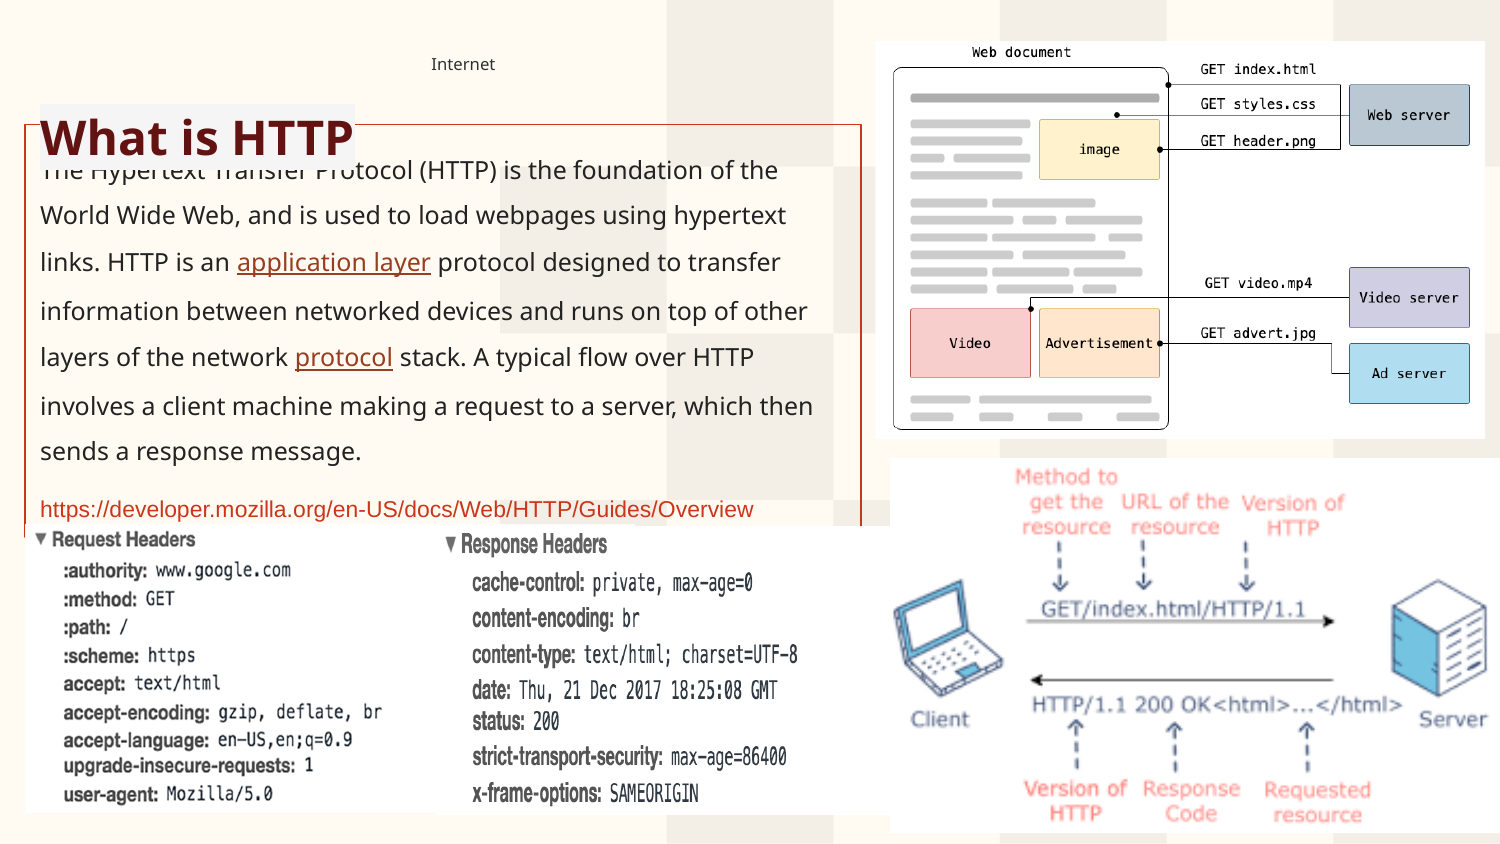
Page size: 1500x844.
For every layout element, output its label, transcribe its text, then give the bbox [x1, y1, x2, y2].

picture [875, 34, 1486, 439]
picture [25, 458, 1500, 833]
text_box What is HTTP [25, 19, 935, 181]
text_box The Hypertext Transfer Protocol (HTTP) is the foundation of the World Wide Web, and is used to load webpages using hypertext links. HTTP is an application layer protocol designed to transfer information between networked devices and runs on top of other layers of the network protocol stack. A typical flow over HTTP involves a client machine making a request to a server, which then sends a response message. https://developer.mozilla.org/en-US/docs/Web/HTTP/Guides/Overview [25, 181, 862, 524]
